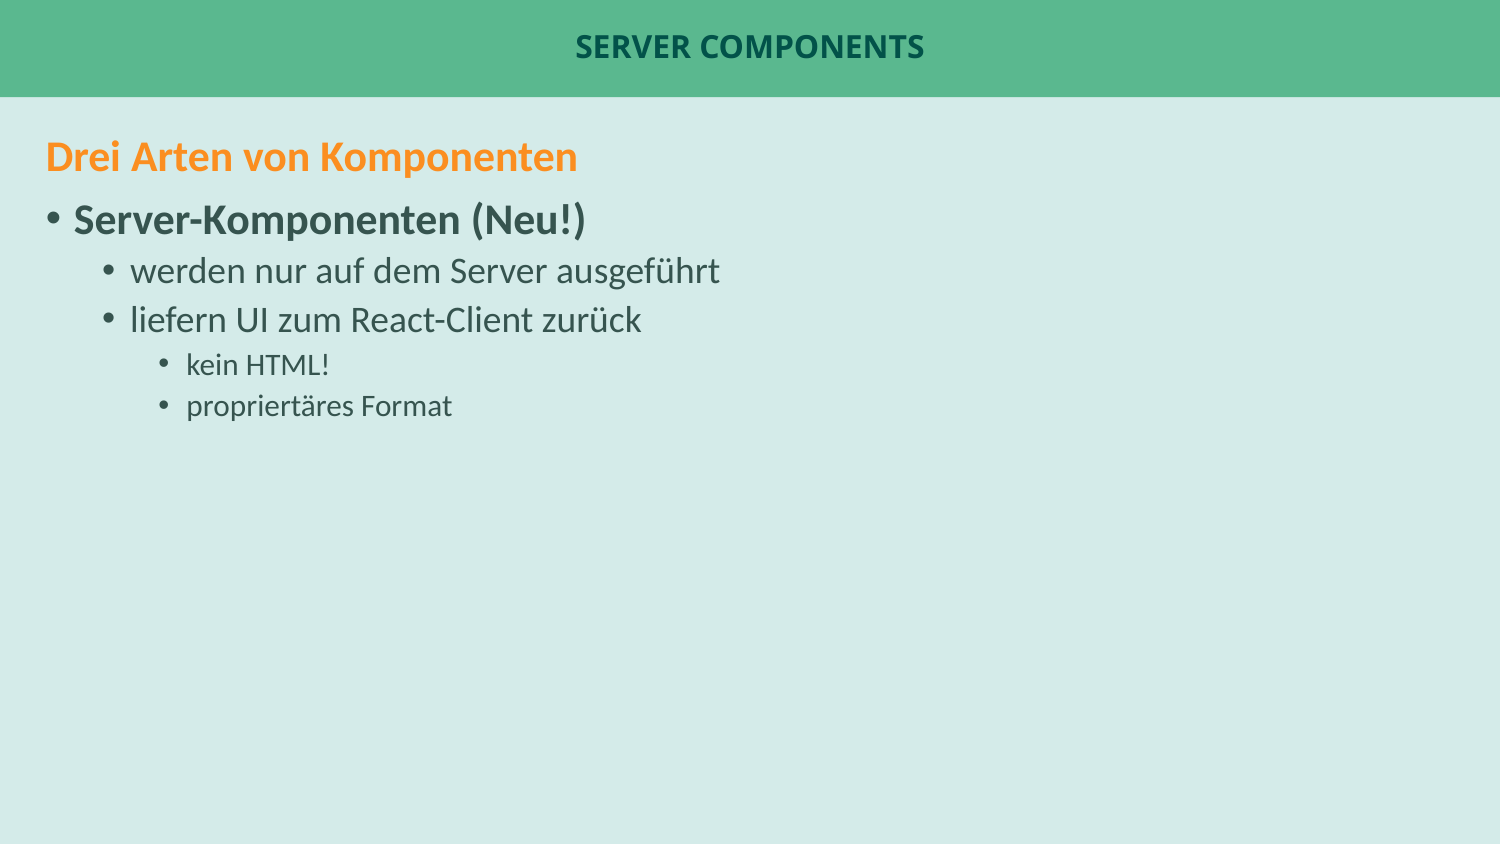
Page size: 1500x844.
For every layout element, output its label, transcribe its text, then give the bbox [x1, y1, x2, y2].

title Server Components [0, 0, 1500, 98]
list Drei Arten von Komponenten Server-Komponenten (Neu!) werden nur auf dem Server ausgeführt liefern UI zum React-Client zurück kein HTML! propriertäres Format [30, 126, 1470, 782]
